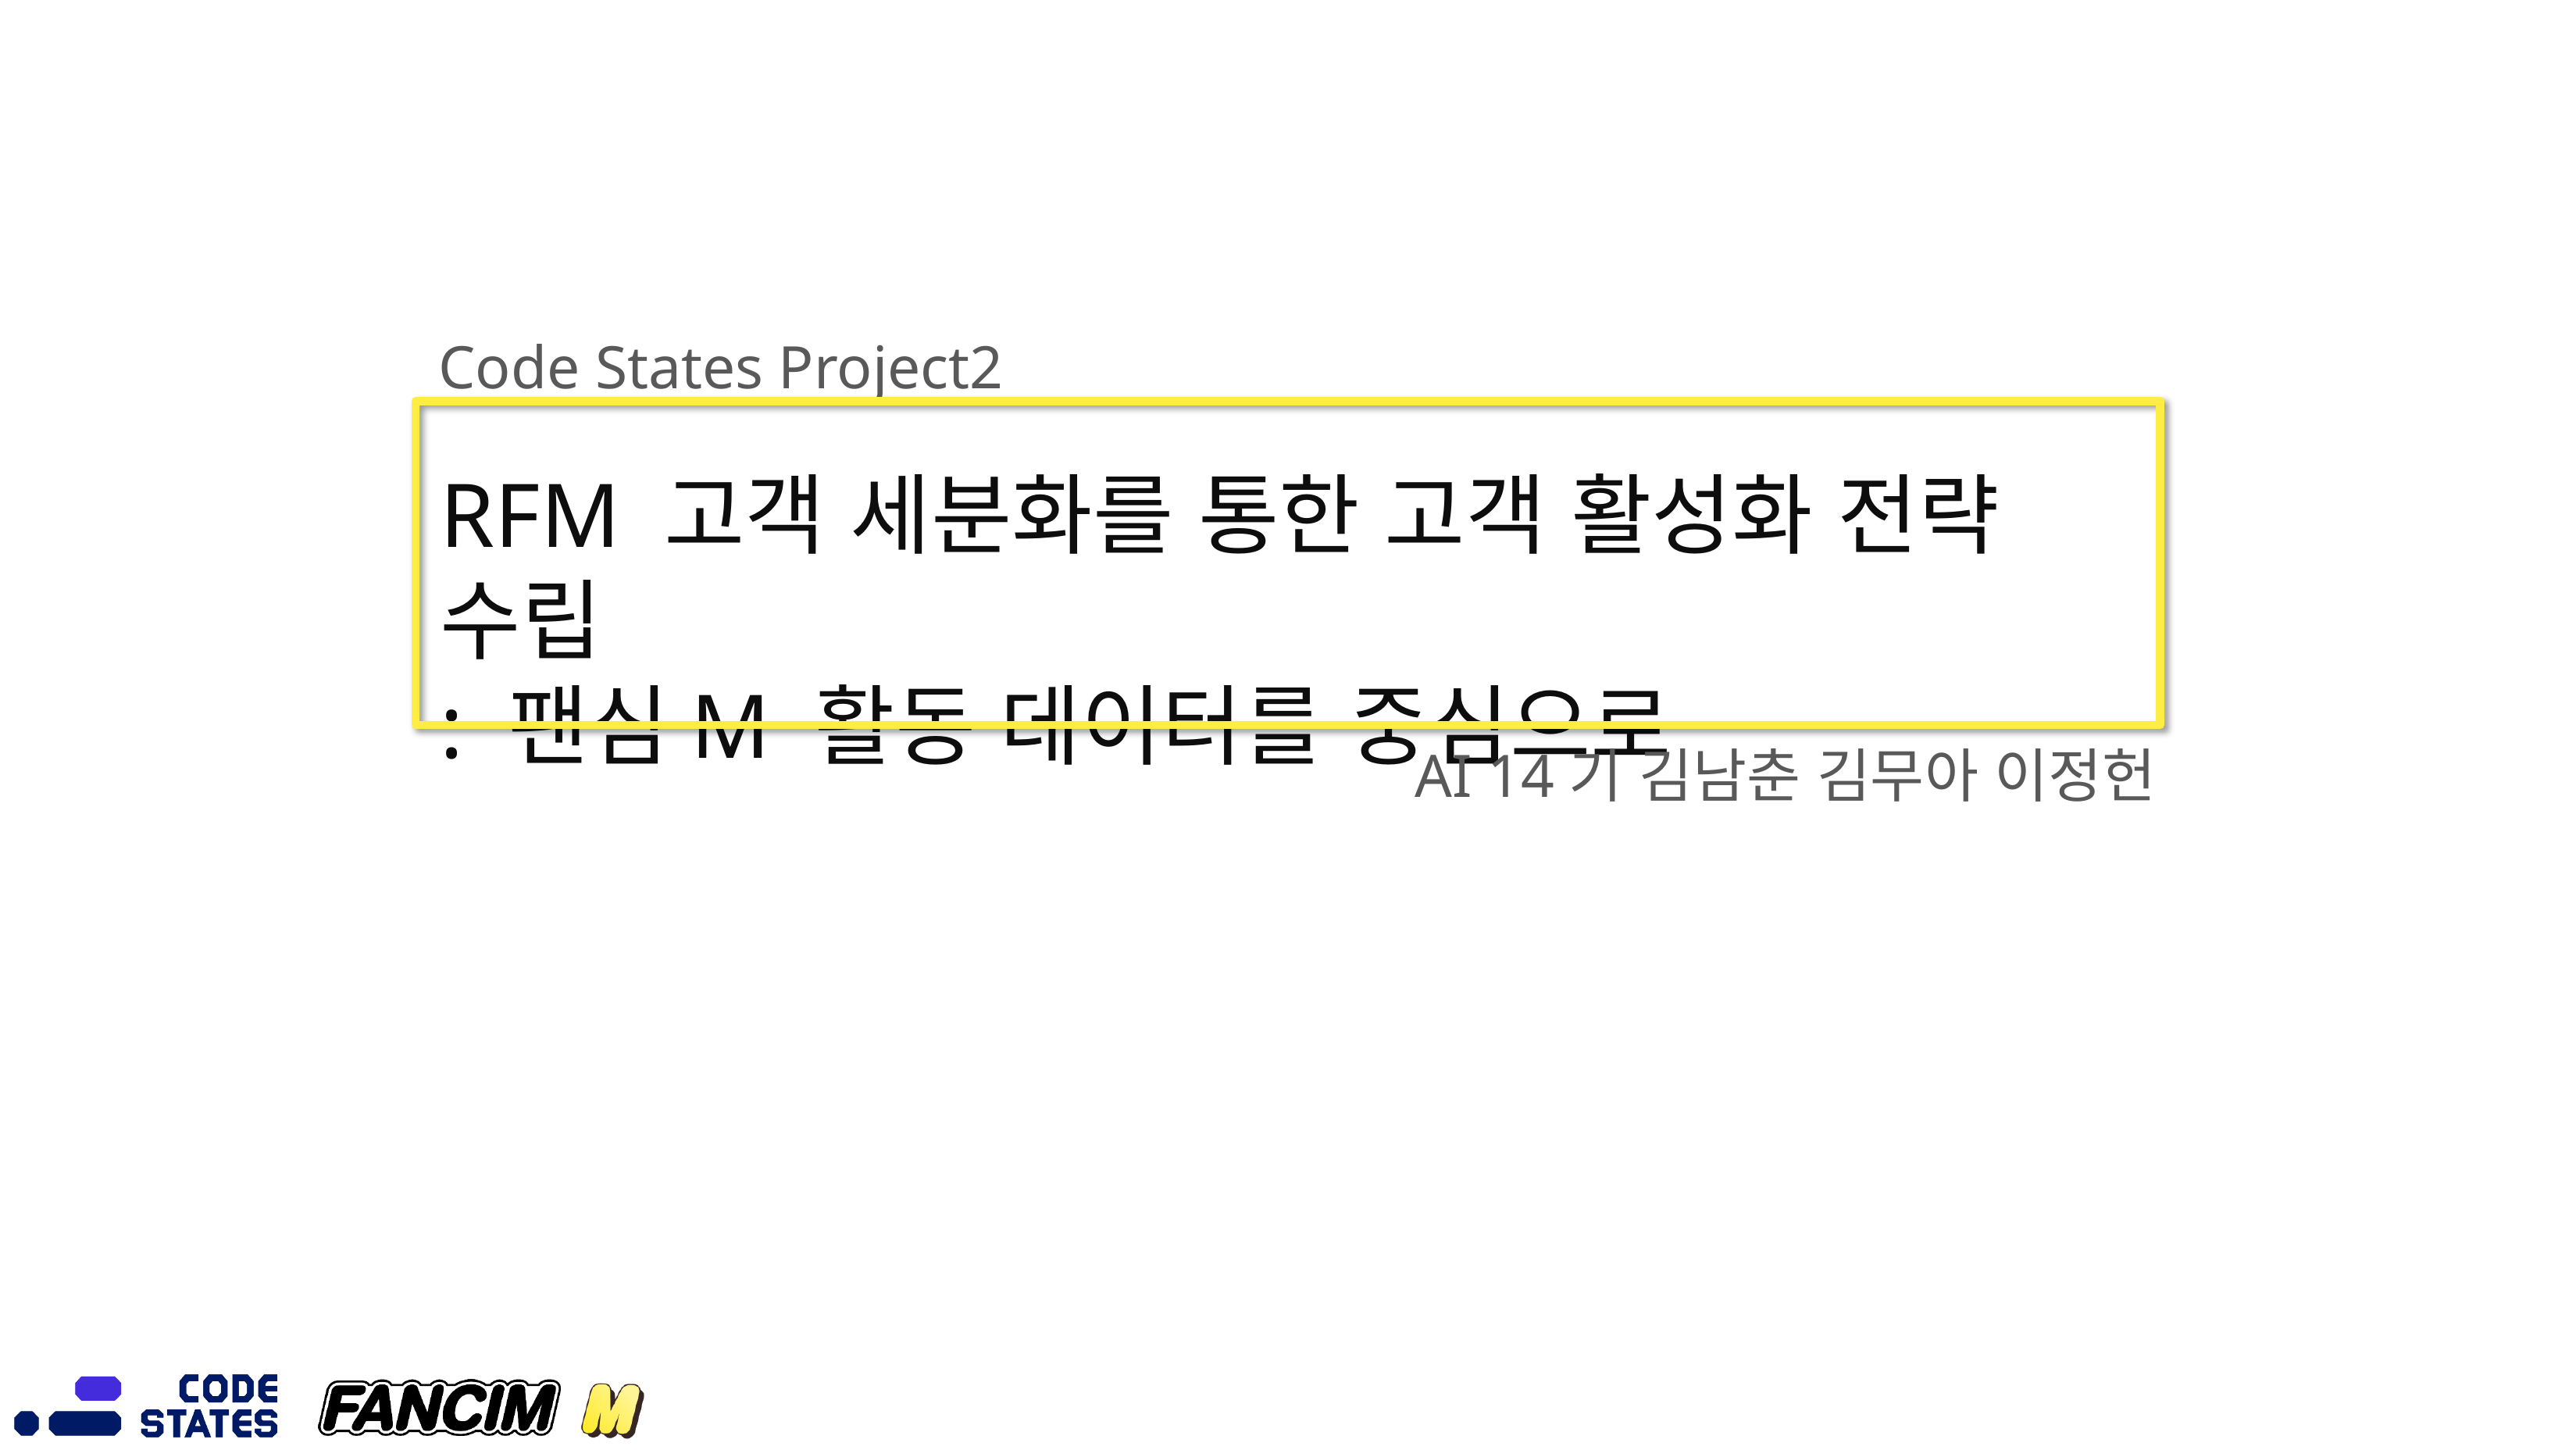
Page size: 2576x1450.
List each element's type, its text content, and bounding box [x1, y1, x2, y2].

title RFM 고객 세분화를 통한 고객 활성화 전략 수립 : 팬심M 활동 데이터를 중심으로 [440, 735, 2138, 780]
picture [572, 1374, 652, 1442]
text_box Code States Project2 [438, 330, 1308, 398]
picture [14, 1374, 277, 1438]
picture [318, 1378, 561, 1437]
text_box [414, 399, 2162, 727]
subtitle AI 14기 김남춘 김무아 이정헌 [1415, 738, 2160, 810]
